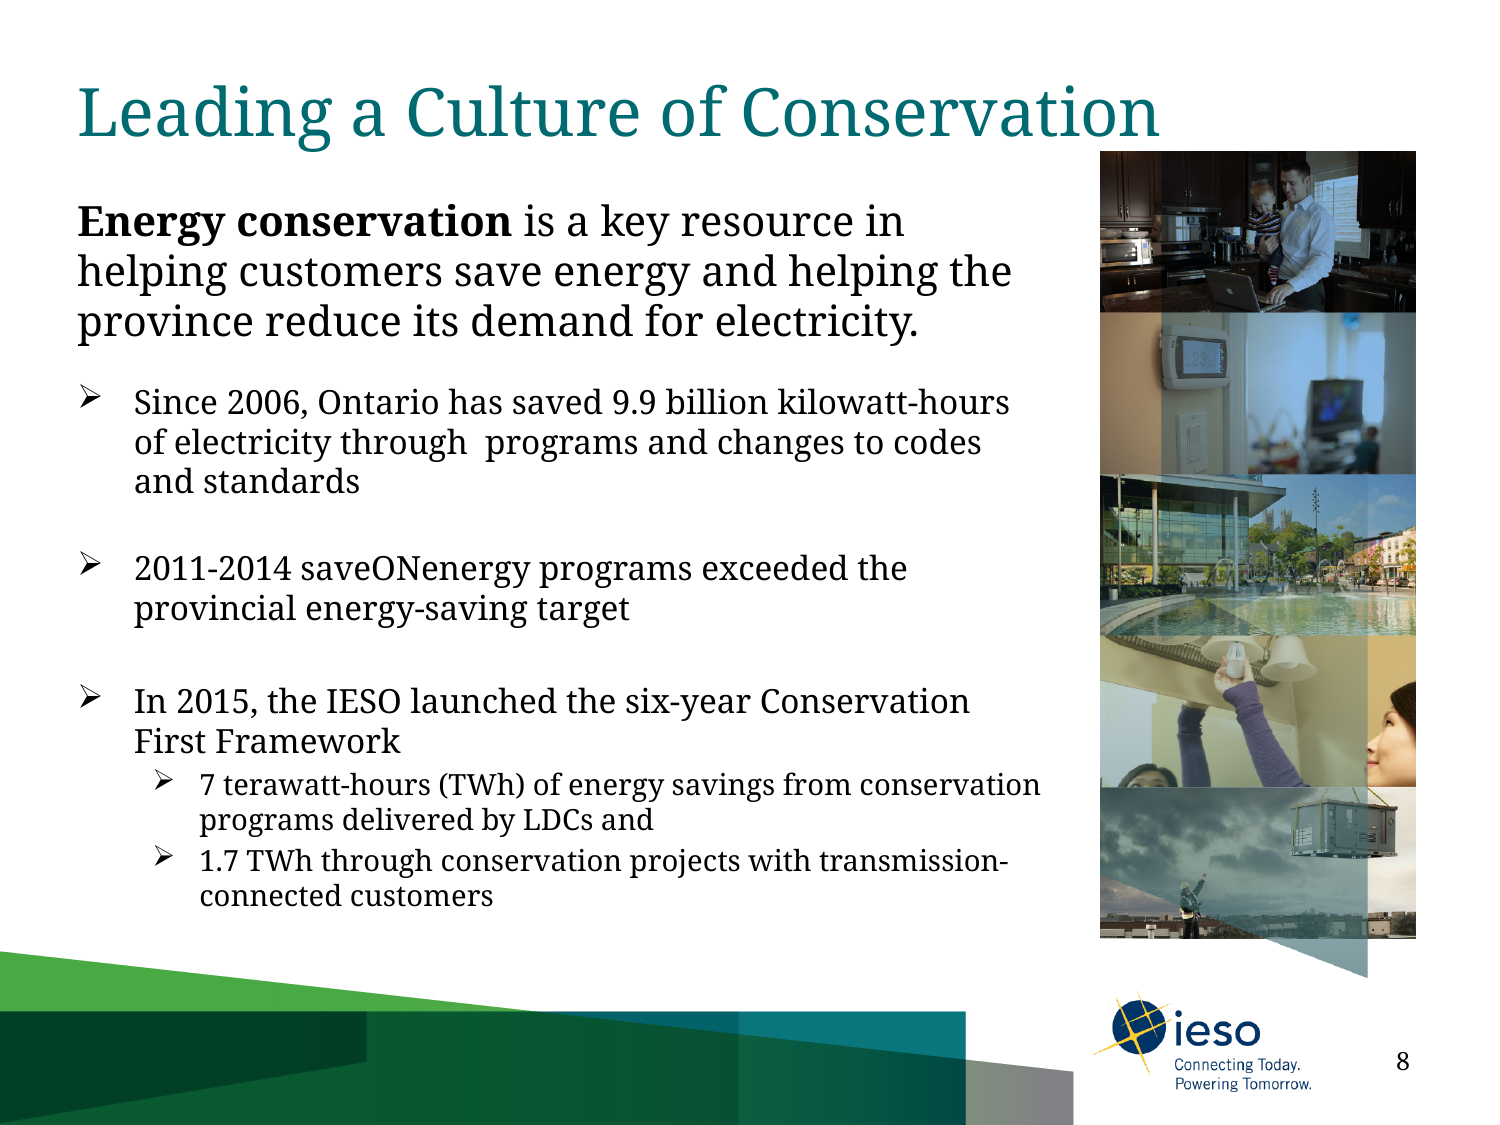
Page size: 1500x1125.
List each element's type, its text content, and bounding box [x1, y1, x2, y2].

picture [0, 928, 1088, 1125]
slide_number 8 [1337, 1037, 1426, 1125]
picture [1093, 991, 1311, 1092]
picture [1099, 151, 1416, 978]
list Energy conservation is a key resource in helping customers save energy and helping the province reduce its demand for electricity. Since 2006, Ontario has saved 9.9 billion kilowatt-hours of electricity through programs and changes to codes and standards 2011-2014 saveONenergy programs exceeded the provincial energy-saving target In 2015, the IESO launched the six-year Conservation First Framework 7 terawatt-hours (TWh) of energy savings from conservation programs delivered by LDCs and 1.7 TWh through conservation projects with transmission-connected customers [62, 187, 1063, 975]
list Leading a Culture of Conservation [62, 62, 1425, 163]
